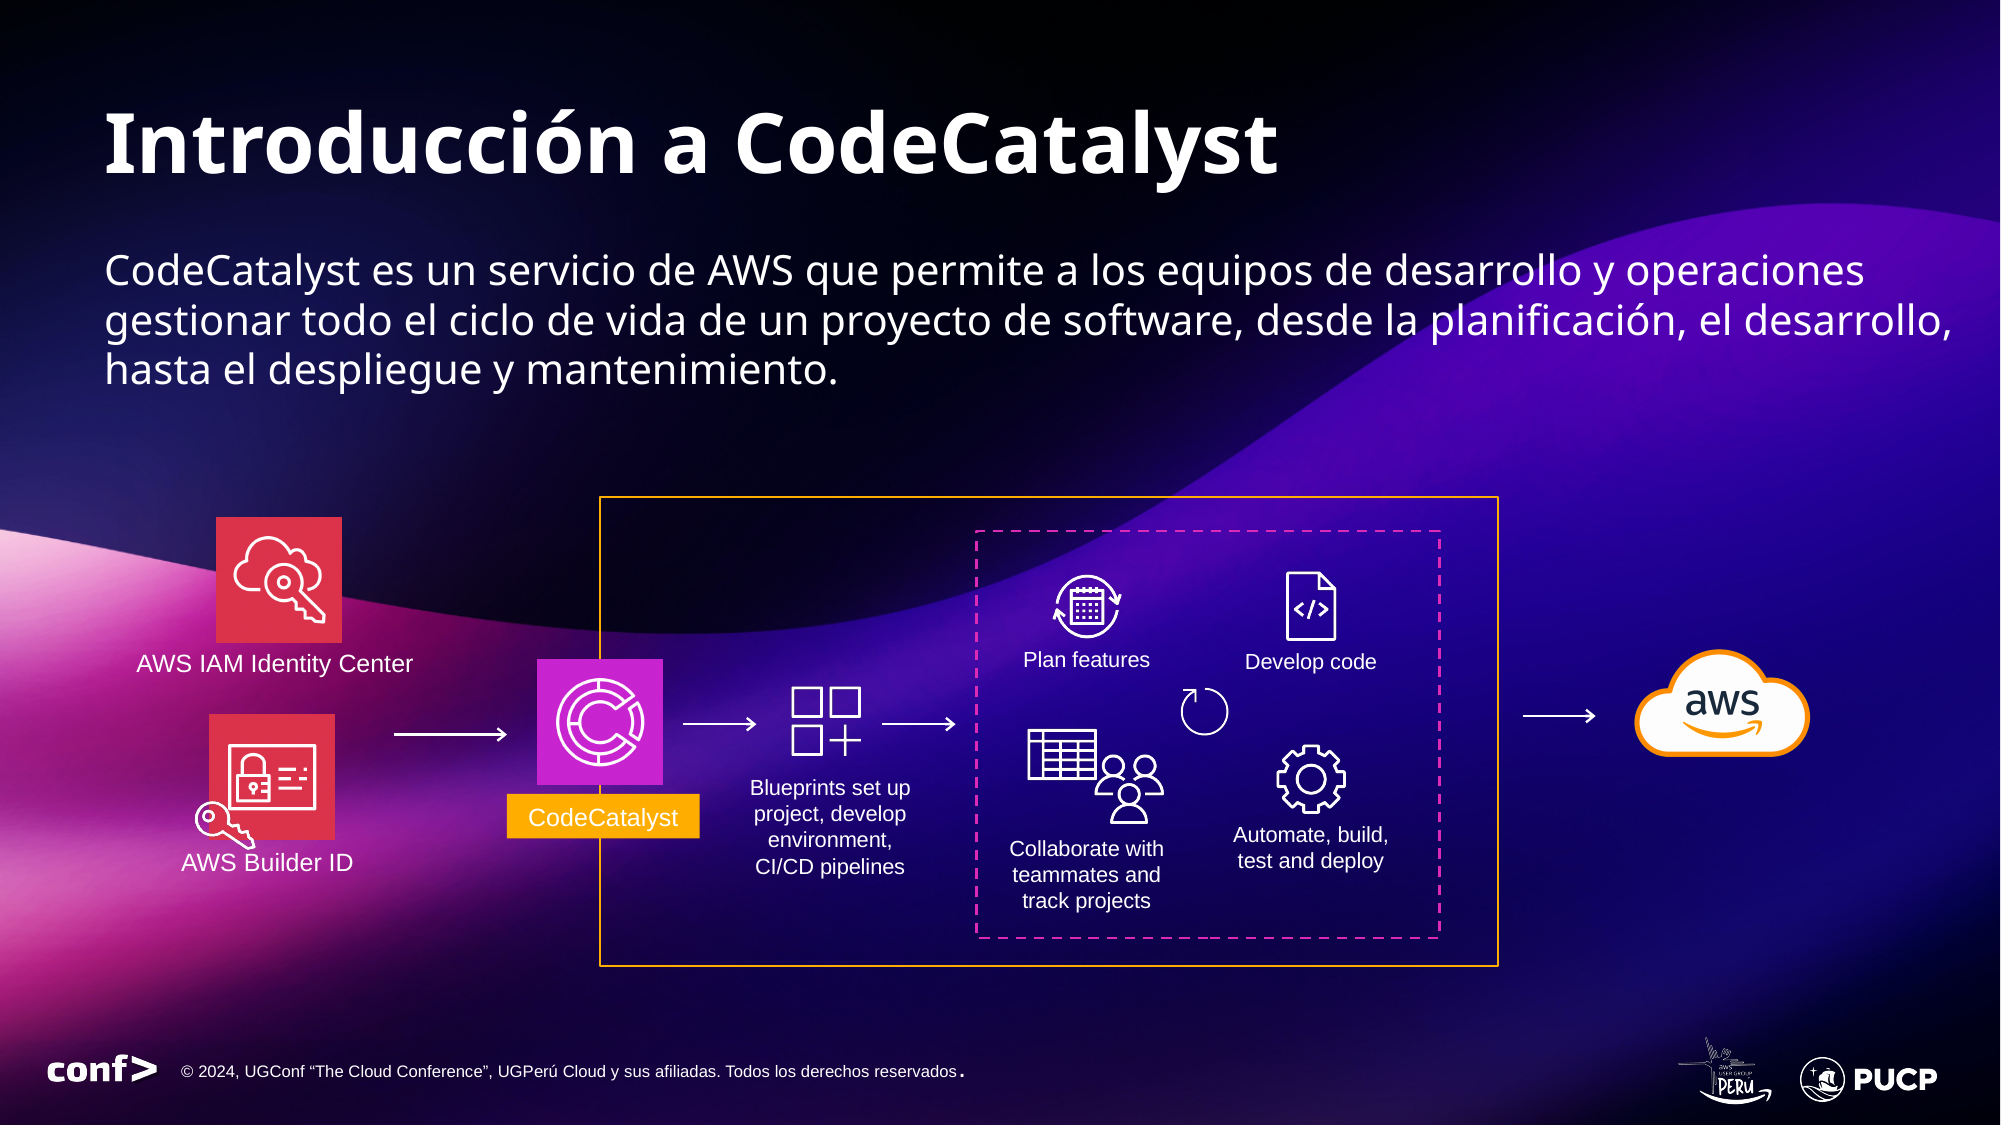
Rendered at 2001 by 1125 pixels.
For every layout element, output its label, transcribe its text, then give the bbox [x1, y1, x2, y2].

text_box [598, 495, 1500, 968]
text_box CodeCatalyst [506, 793, 700, 839]
text_box AWS IAM Identity Center [94, 640, 463, 686]
text_box [974, 529, 1442, 940]
text_box AWS Builder ID [164, 839, 371, 884]
text_box CodeCatalyst es un servicio de AWS que permite a los equipos de desarrollo y operaciones gestionar todo el ciclo de vida de un proyecto de software, desde la planificación, el desarrollo, hasta el despliegue y mantenimiento. [104, 243, 1957, 428]
picture [0, 0, 2001, 1125]
text_box Introducción a CodeCatalyst [104, 52, 1910, 192]
